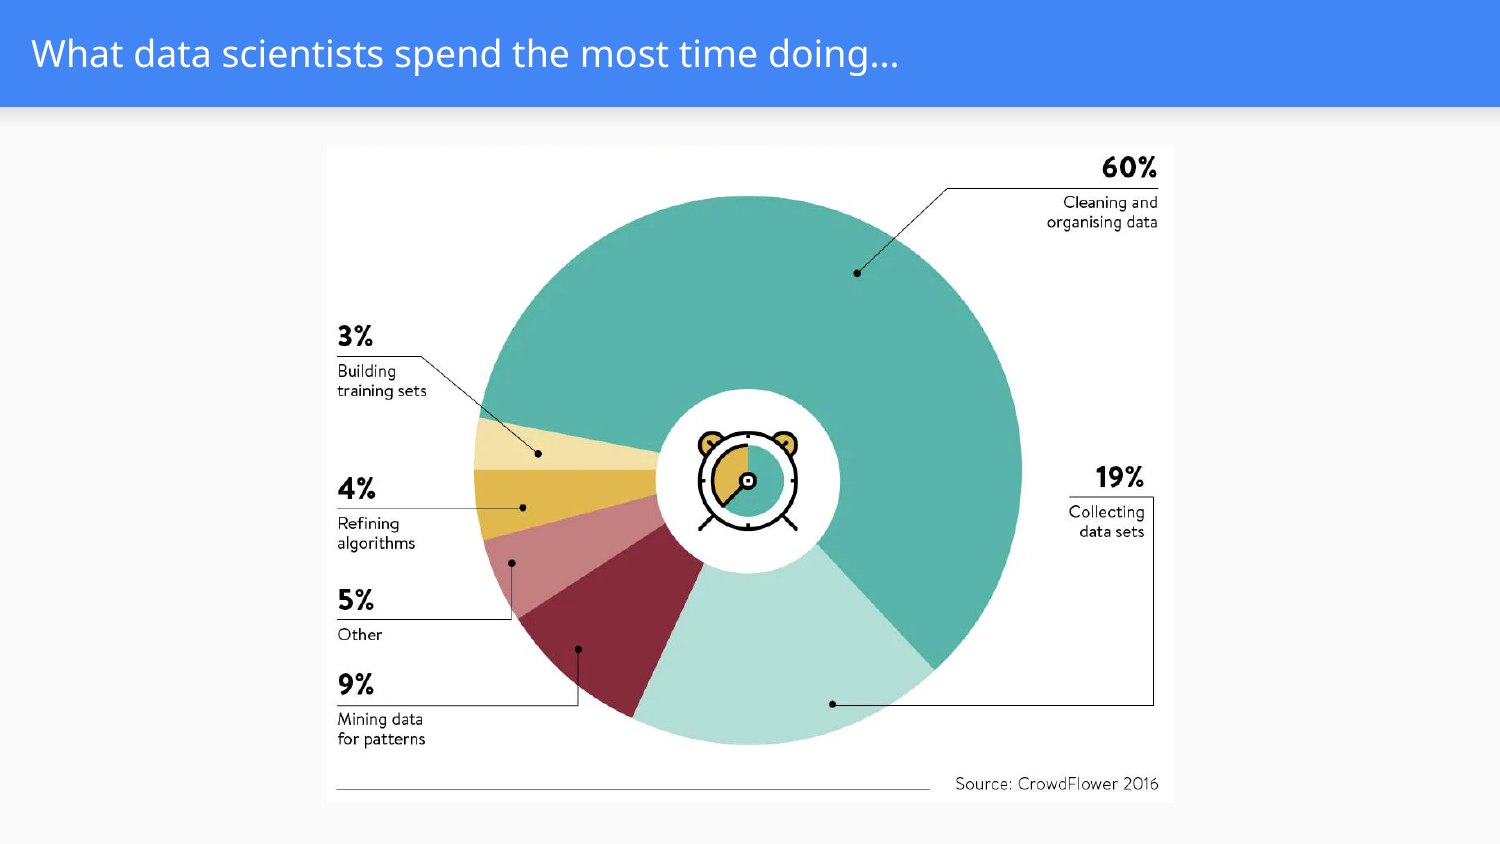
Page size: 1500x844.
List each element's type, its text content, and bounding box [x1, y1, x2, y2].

title What data scientists spend the most time doing... [16, 2, 1464, 102]
picture [326, 145, 1174, 803]
